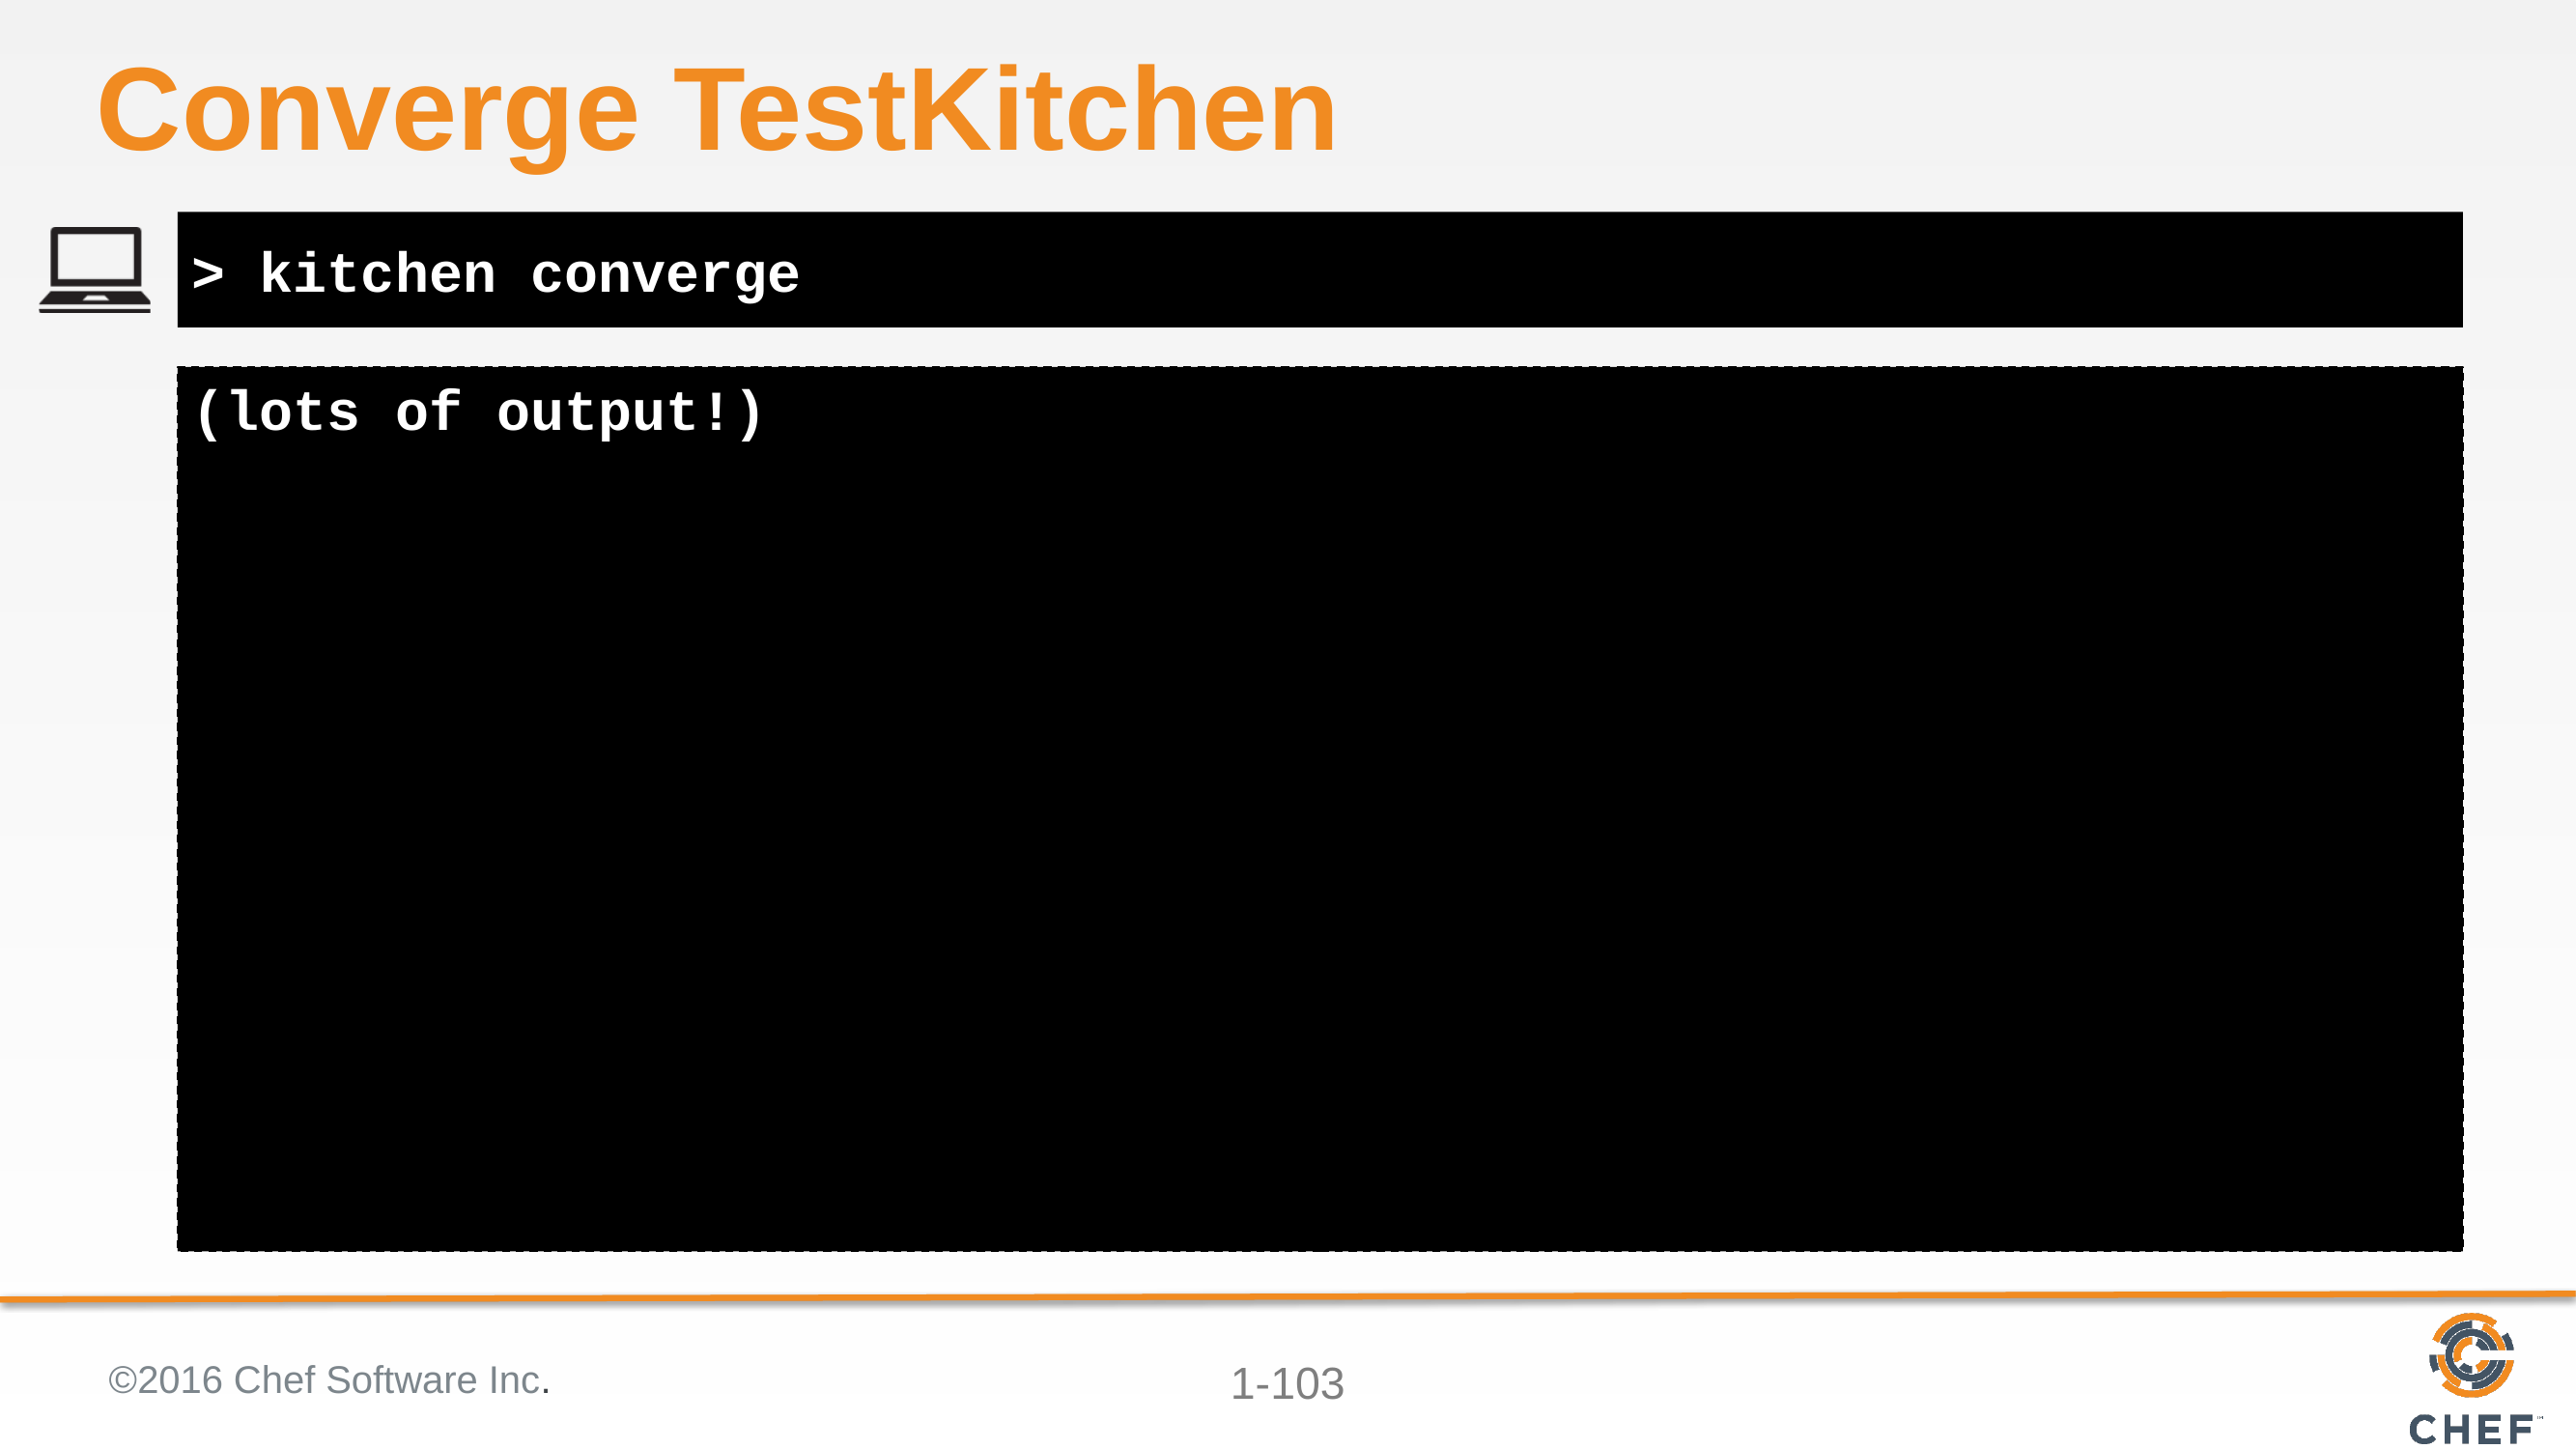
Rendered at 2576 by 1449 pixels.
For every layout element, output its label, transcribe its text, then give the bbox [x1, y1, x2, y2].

title Converge TestKitchen [96, 48, 2463, 180]
picture [2399, 1297, 2551, 1449]
list > kitchen converge [177, 212, 2463, 327]
list (lots of output!) [177, 366, 2464, 1252]
